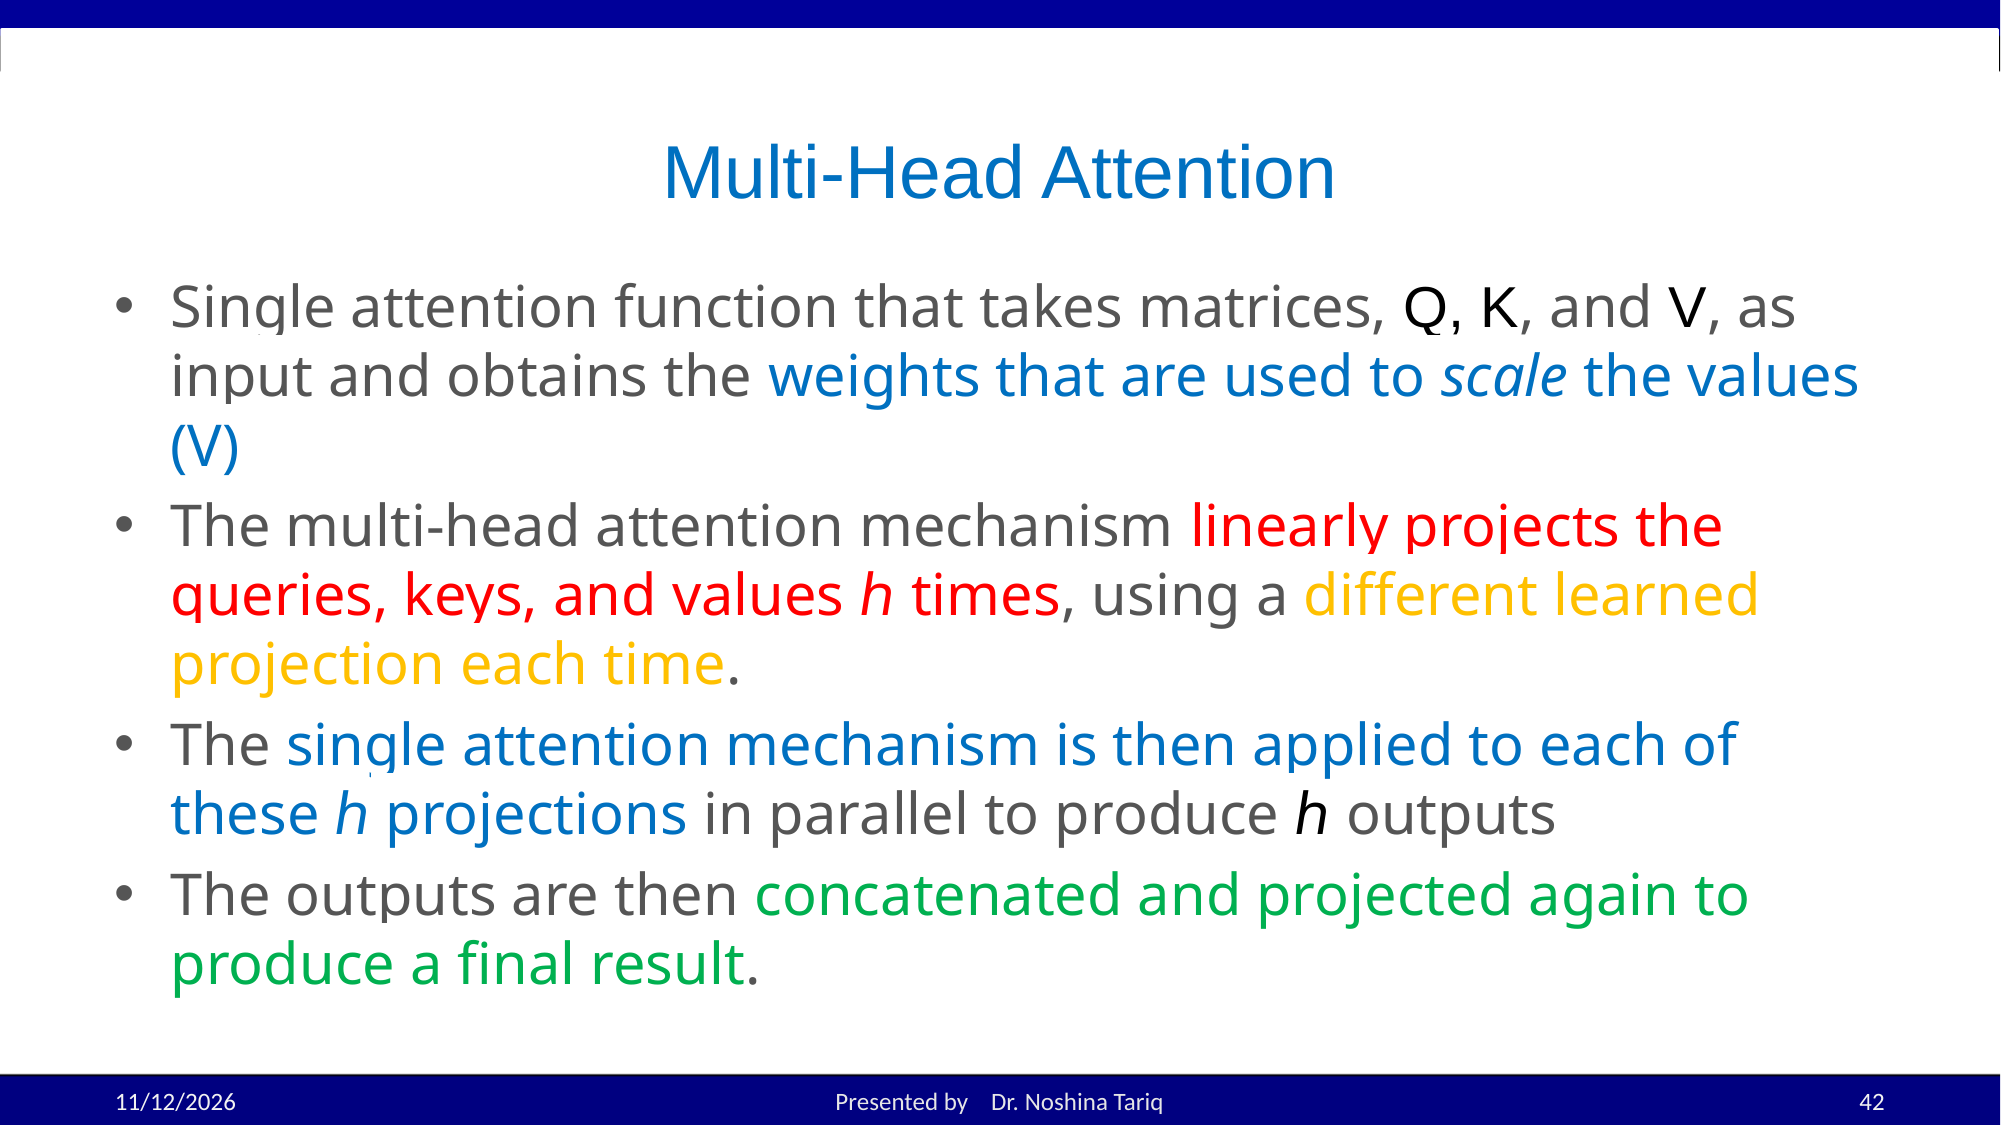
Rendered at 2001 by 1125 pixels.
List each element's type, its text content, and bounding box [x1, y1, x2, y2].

footer Presented by Dr. Noshina Tariq [683, 1062, 1317, 1125]
picture [0, 0, 2001, 1125]
list Single attention function that takes matrices, Q, K, and V, as input and obtains the weights that are used to scale the values (V) The multi-head attention mechanism linearly projects the queries, keys, and values ℎ times, using a different learned projection each time. The single attention mechanism is then applied to each of these ℎ projections in parallel to produce ℎ outputs The outputs are then concatenated and projected again to produce a final result. [99, 262, 1900, 1005]
slide_number 42 [1433, 1062, 1900, 1125]
title Multi-Head Attention [99, 99, 1900, 238]
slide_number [99, 1062, 567, 1125]
